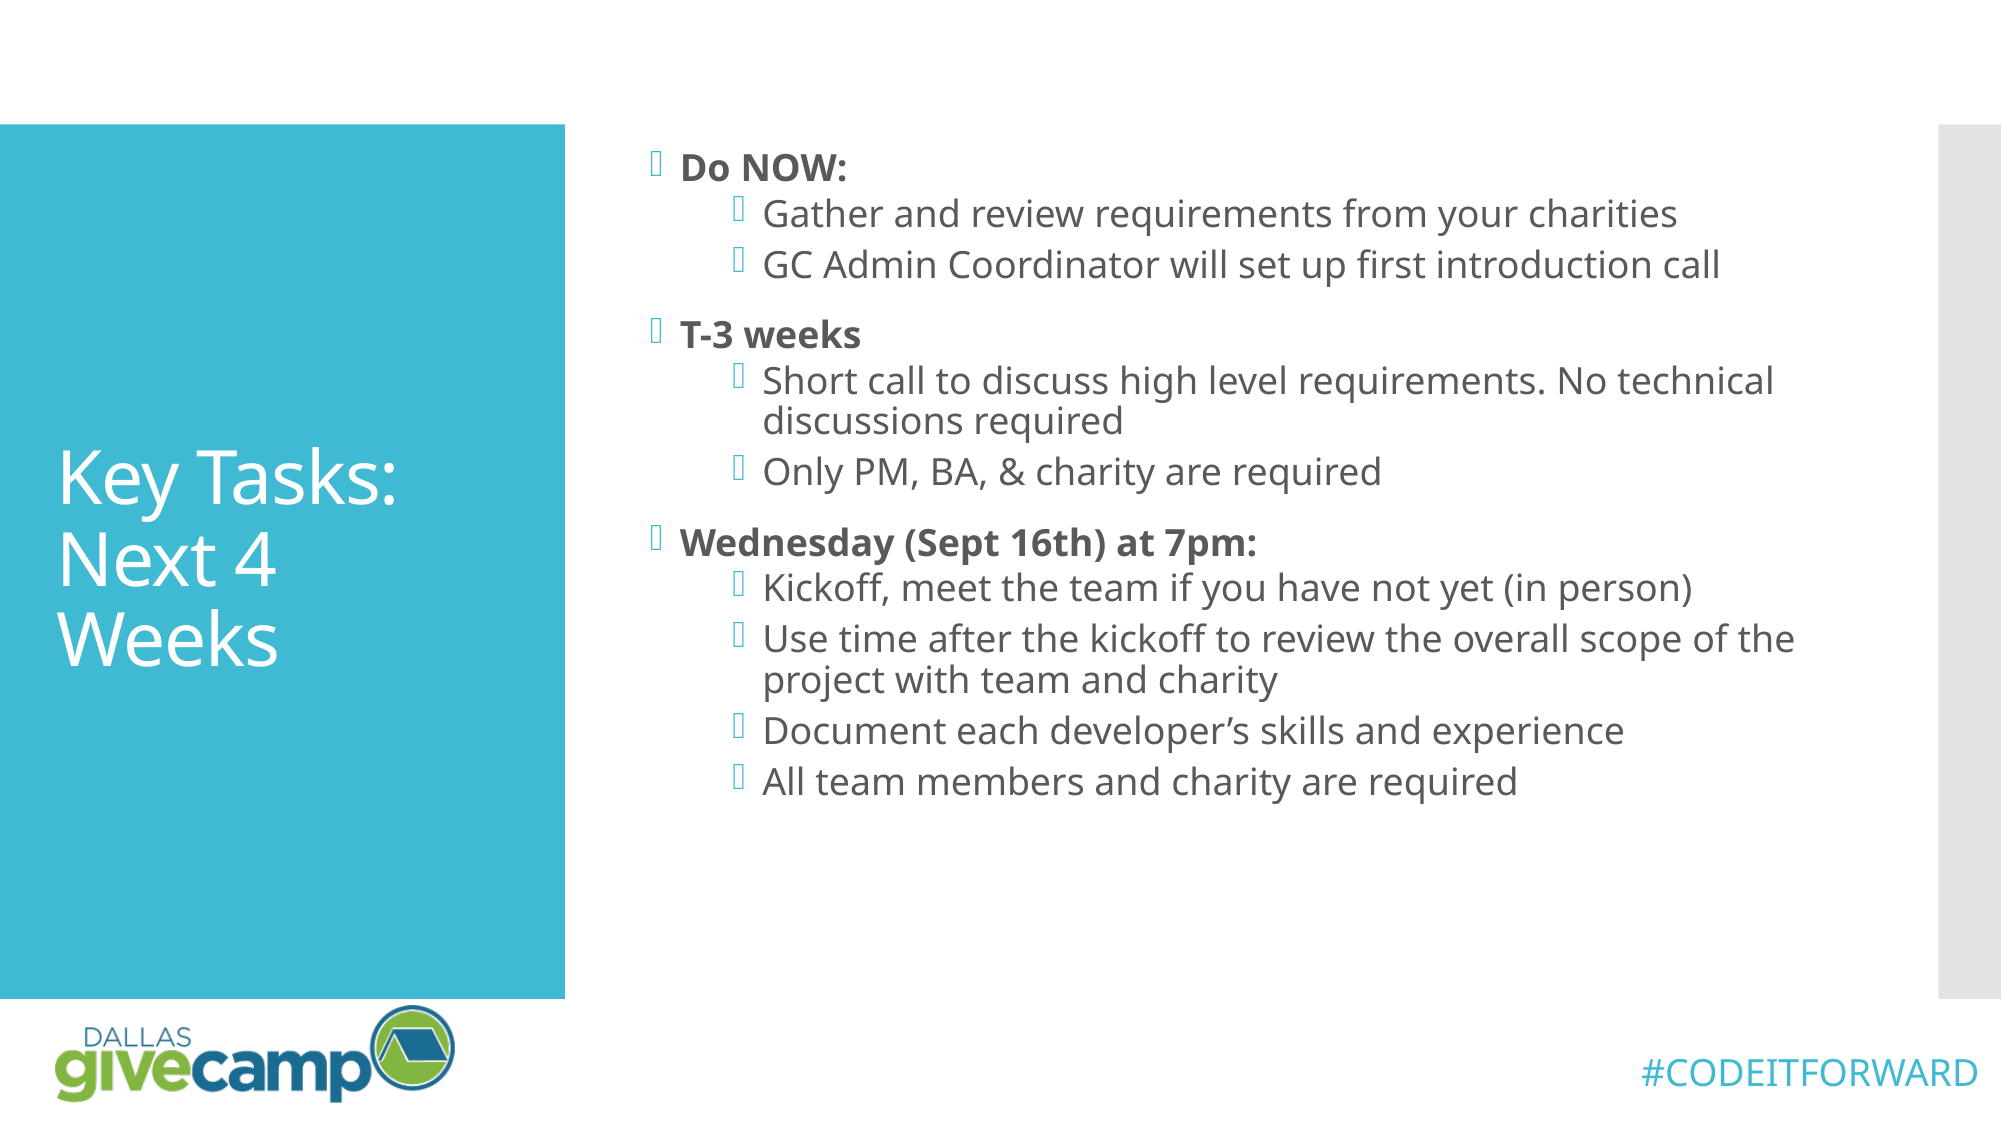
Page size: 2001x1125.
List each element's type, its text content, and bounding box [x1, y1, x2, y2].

picture [54, 1004, 457, 1103]
title Key Tasks: Next 4 Weeks [41, 184, 525, 940]
list Do NOW: Gather and review requirements from your charities GC Admin Coordinator will set up first introduction call T-3 weeks Short call to discuss high level requirements. No technical discussions required Only PM, BA, & charity are required Wednesday (Sept 16th) at 7pm: Kickoff, meet the team if you have not yet (in person) Use time after the kickoff to review the overall scope of the project with team and charity Document each developer’s skills and experience All team members and charity are required [634, 141, 1835, 982]
